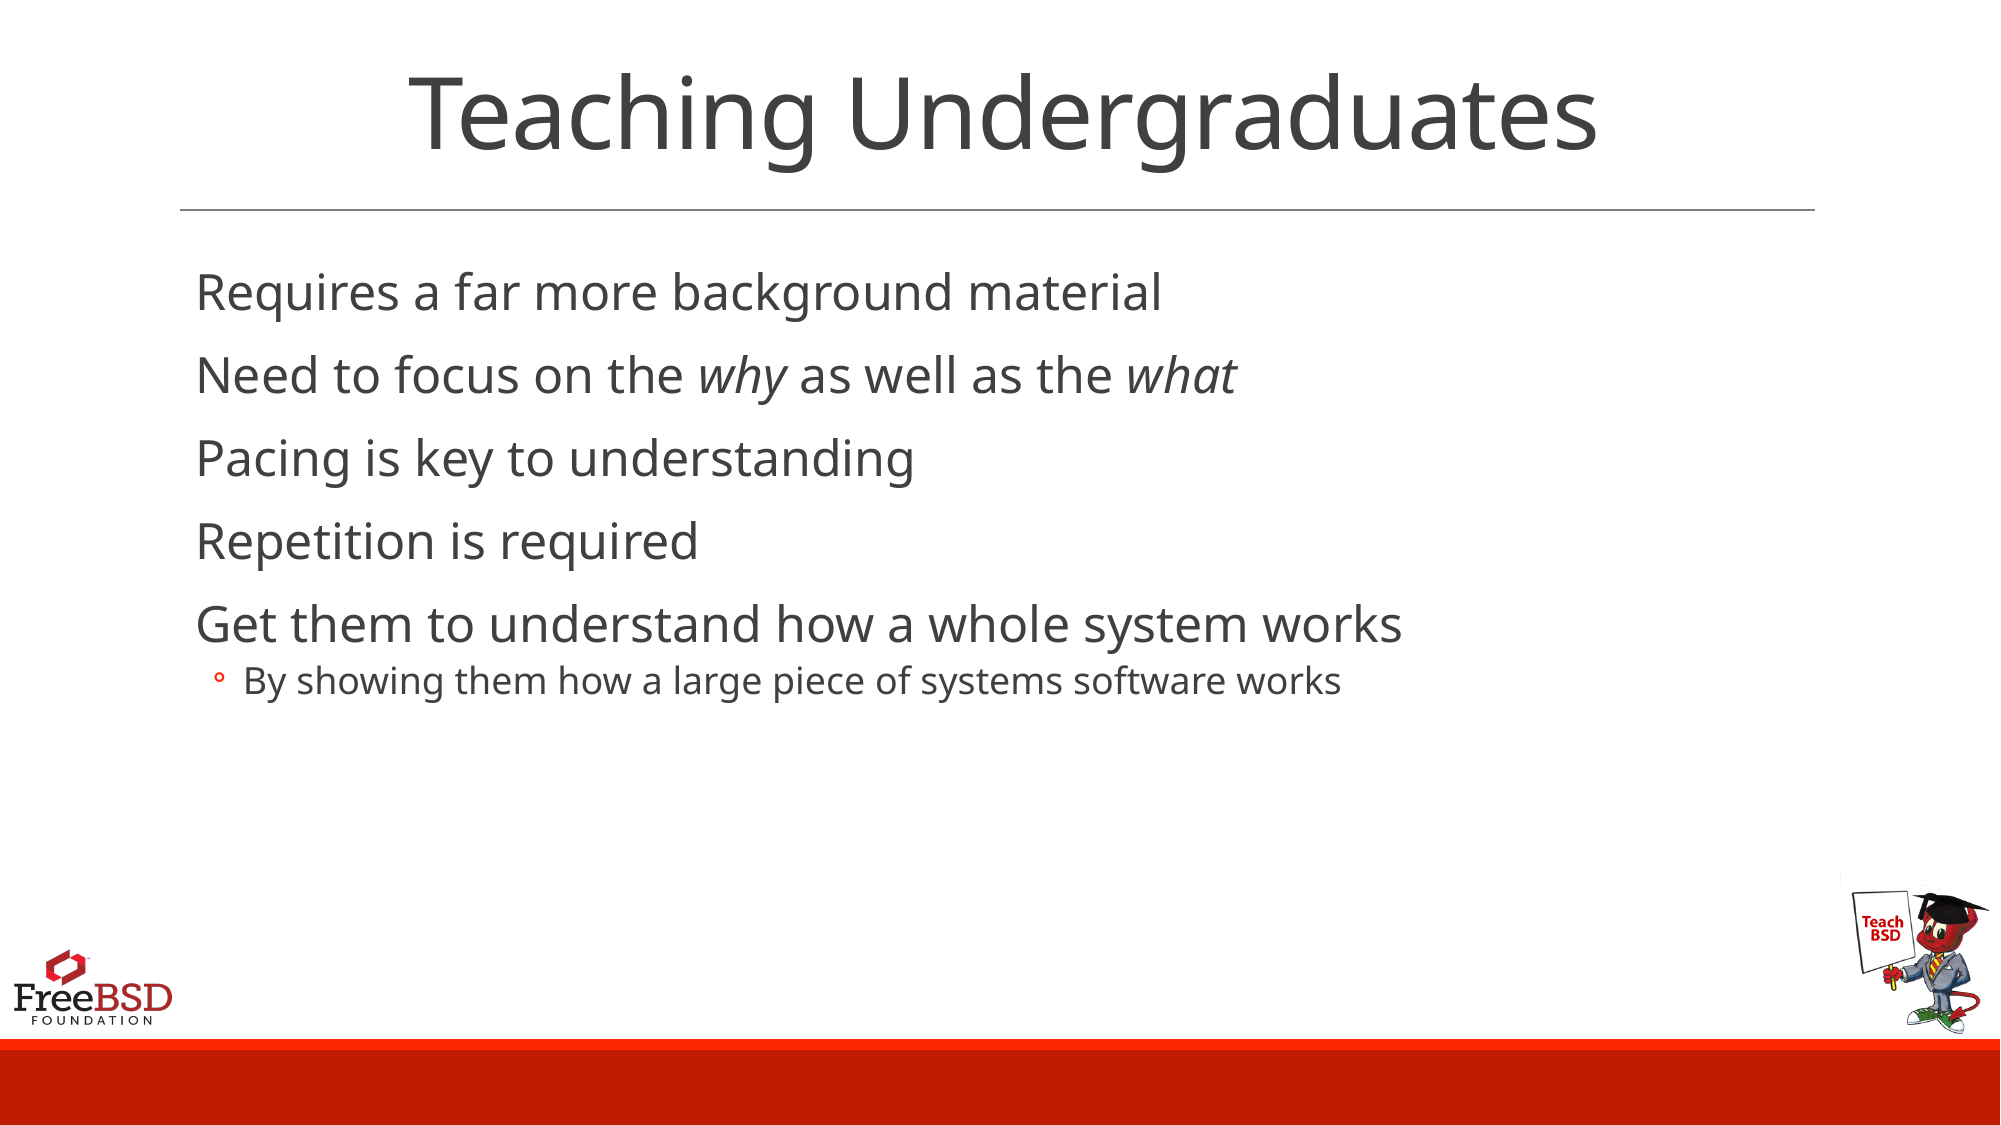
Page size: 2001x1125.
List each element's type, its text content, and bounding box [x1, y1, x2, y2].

list Requires a far more background material Need to focus on the why as well as the what Pacing is key to understanding Repetition is required Get them to understand how a whole system works By showing them how a large piece of systems software works [180, 259, 1830, 963]
picture [1839, 870, 1993, 1055]
title Teaching Undergraduates [180, 47, 1830, 191]
